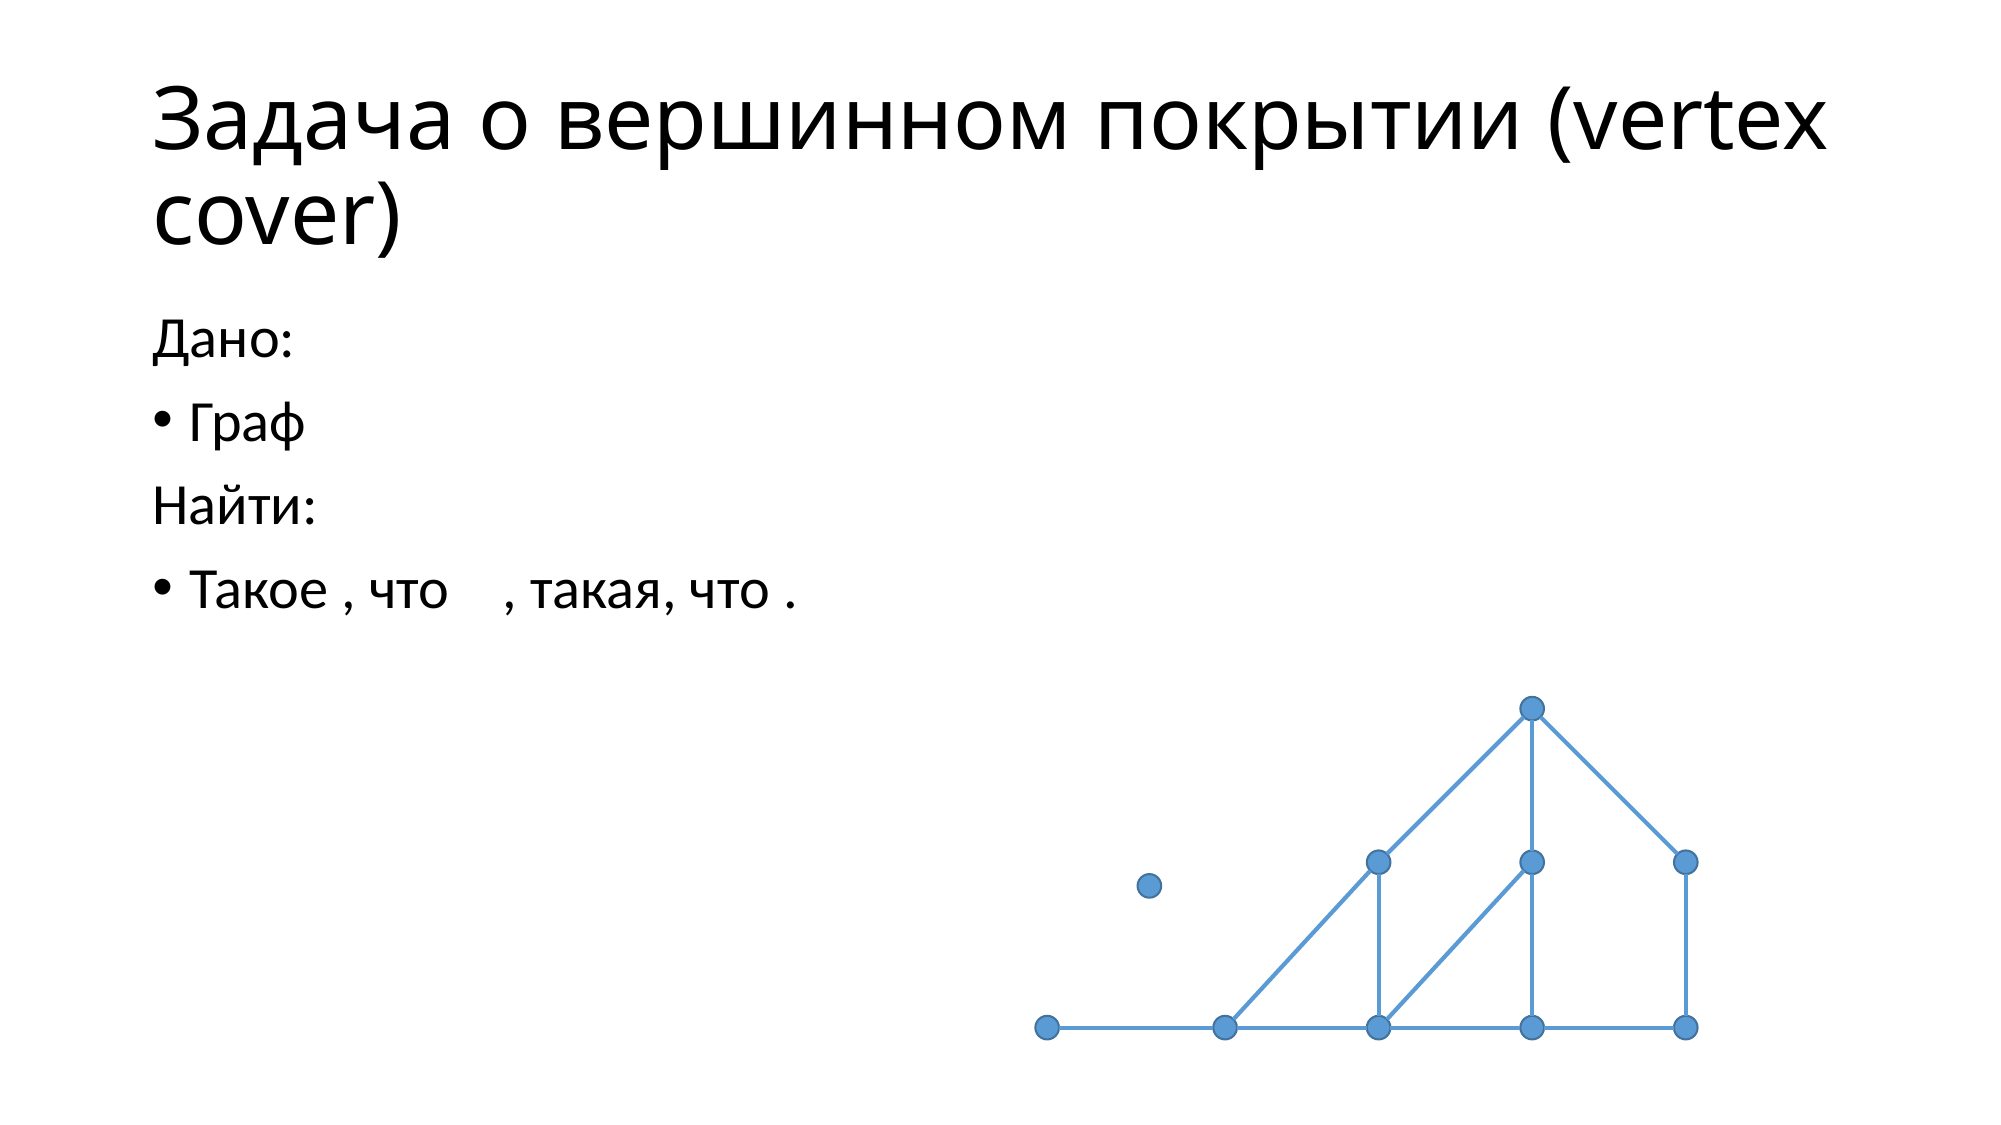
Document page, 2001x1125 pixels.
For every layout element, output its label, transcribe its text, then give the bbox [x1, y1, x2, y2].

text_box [1035, 696, 1698, 1040]
title Задача о вершинном покрытии (vertex cover) [137, 59, 1863, 278]
